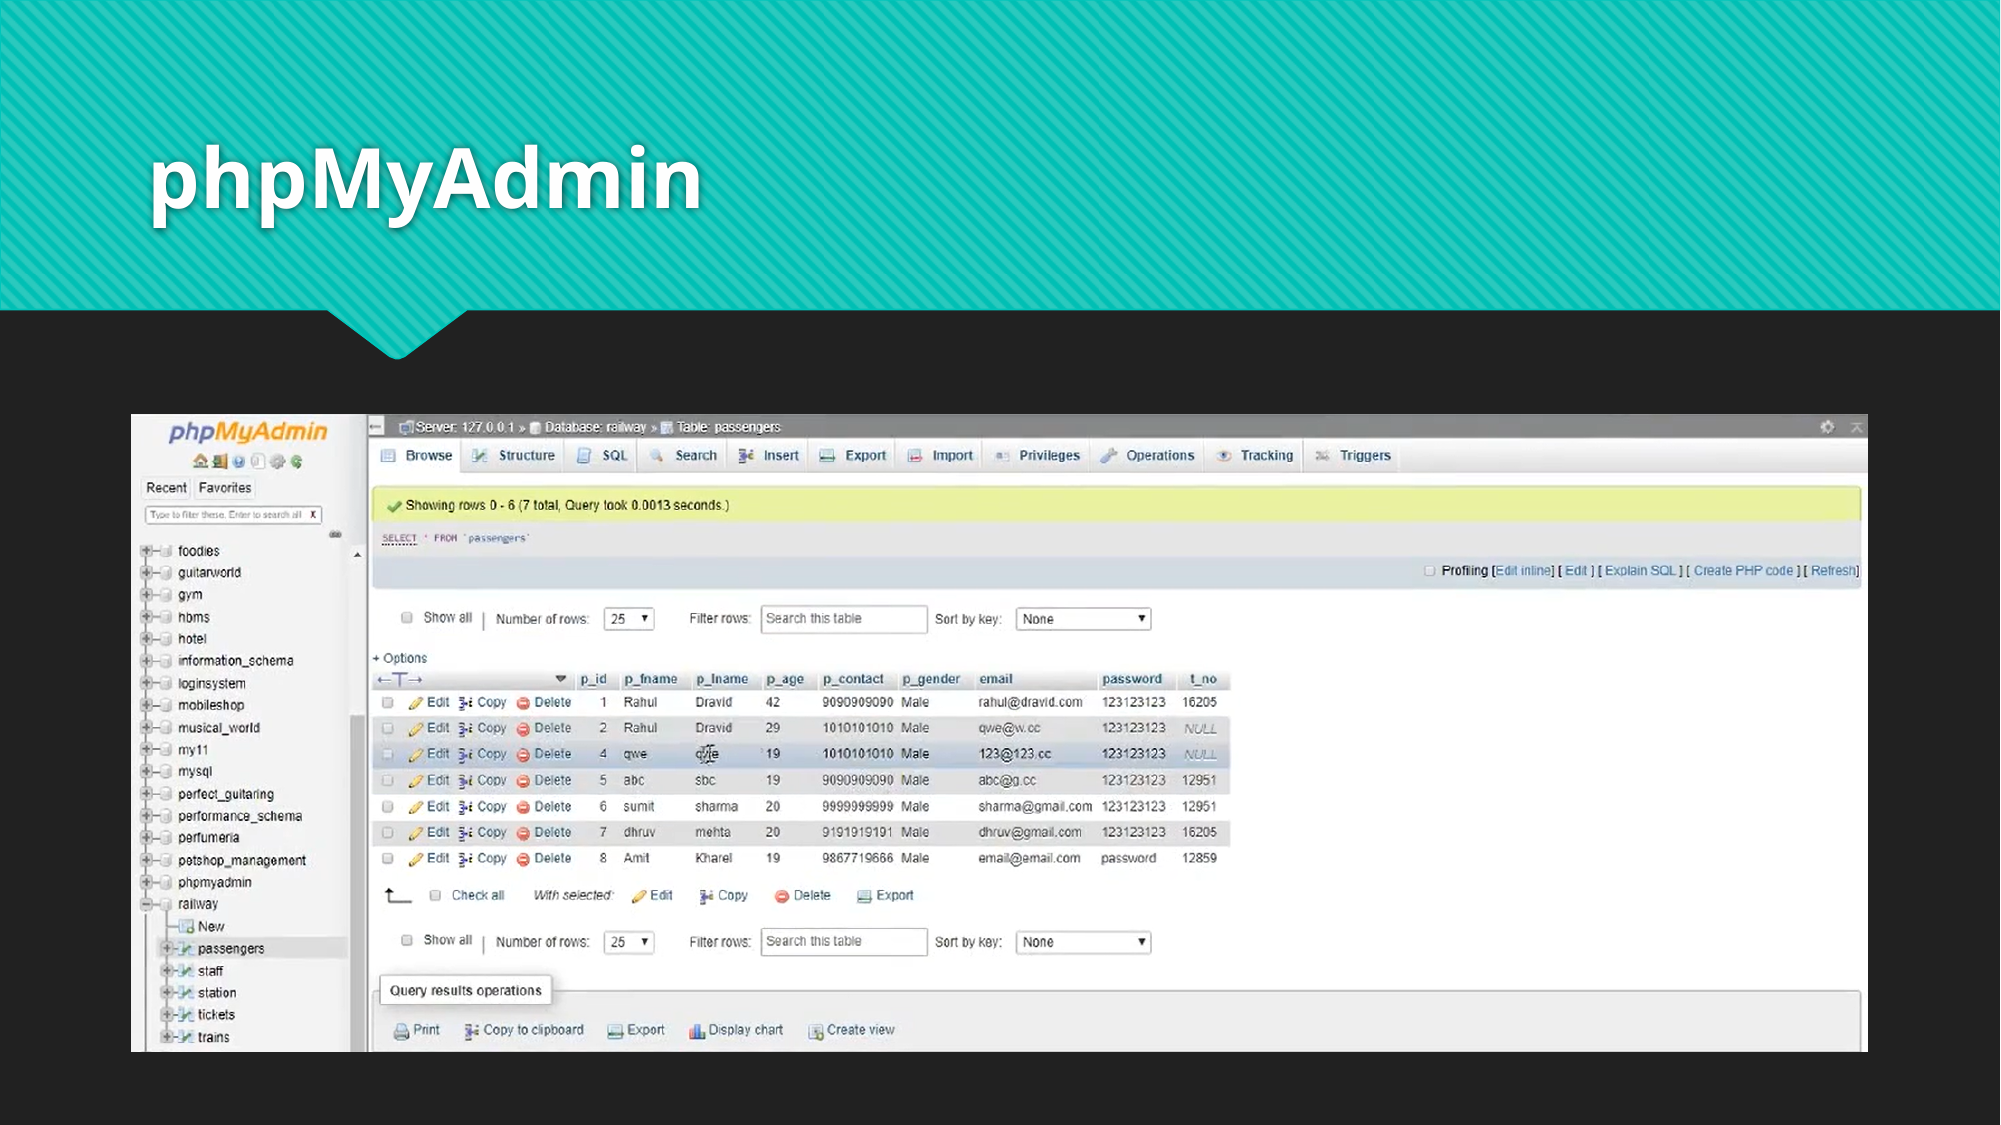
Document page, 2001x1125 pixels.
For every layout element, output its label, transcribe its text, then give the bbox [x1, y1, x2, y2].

picture [131, 414, 1868, 1052]
title phpMyAdmin [132, 73, 1868, 233]
